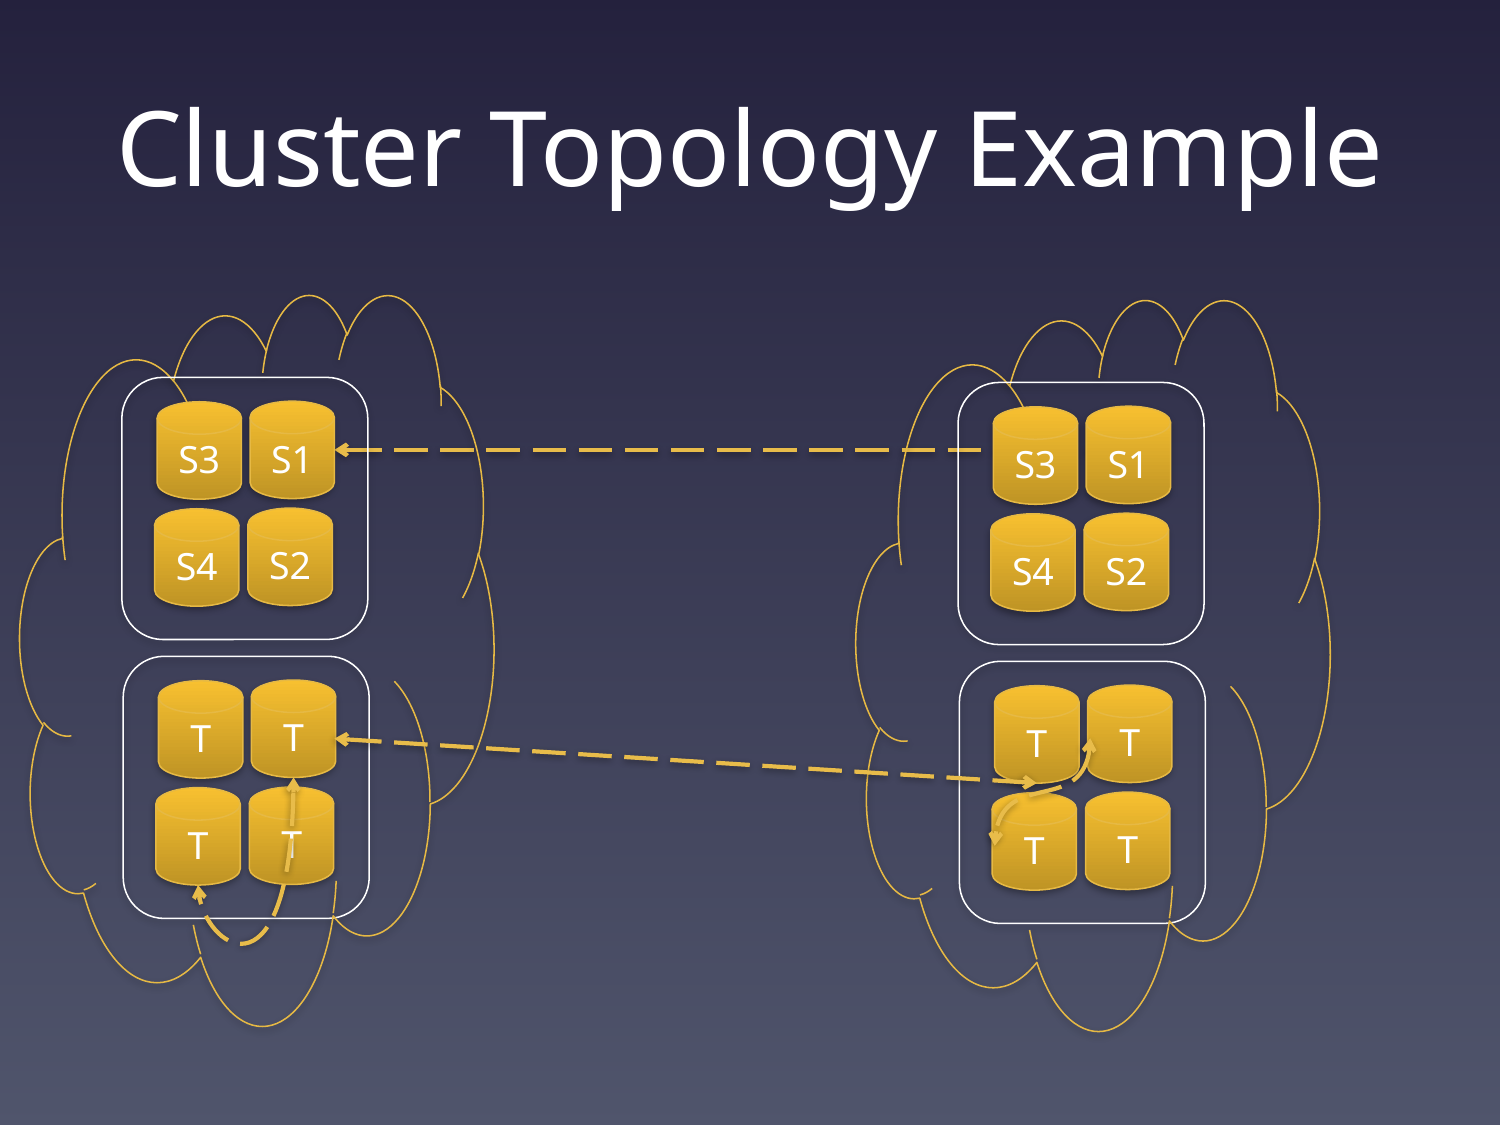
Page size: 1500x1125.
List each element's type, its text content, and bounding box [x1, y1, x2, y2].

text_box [334, 734, 995, 739]
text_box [19, 292, 495, 1025]
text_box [155, 728, 252, 837]
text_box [855, 297, 1331, 1030]
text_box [994, 737, 1091, 846]
title Cluster Topology Example [75, 75, 1425, 263]
